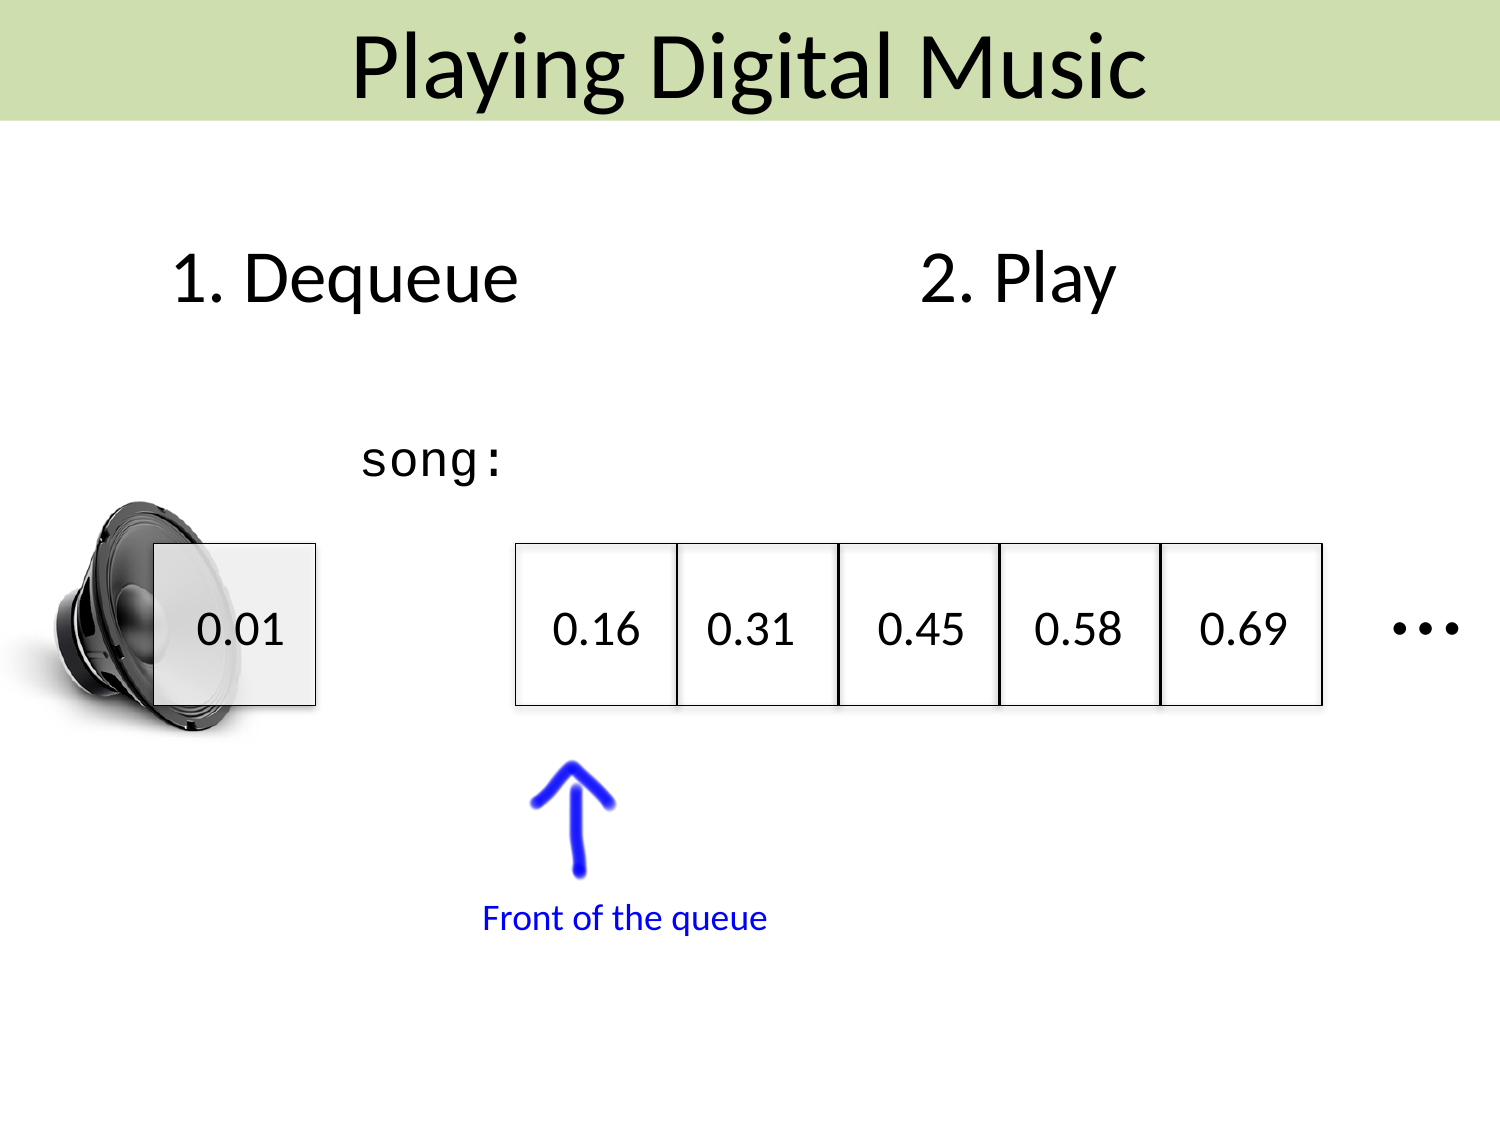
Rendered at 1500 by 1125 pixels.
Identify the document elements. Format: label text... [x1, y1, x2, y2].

text_box Playing Digital Music [0, 0, 1500, 121]
text_box [676, 543, 835, 706]
picture [515, 740, 626, 889]
text_box [1159, 543, 1323, 706]
text_box [998, 543, 1157, 706]
text_box 2. Play [904, 219, 1133, 325]
text_box [837, 543, 996, 706]
text_box 0.69 [1184, 588, 1303, 663]
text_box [153, 543, 316, 706]
text_box song: [344, 418, 524, 494]
text_box … [1376, 522, 1478, 663]
text_box 0.45 [862, 588, 981, 663]
text_box 0.31 [692, 588, 810, 663]
text_box Front of the queue [467, 885, 784, 946]
text_box 0.58 [1019, 588, 1138, 663]
picture [0, 500, 267, 744]
text_box [515, 543, 674, 706]
text_box 0.16 [537, 588, 656, 663]
text_box 1. Dequeue [154, 219, 536, 325]
